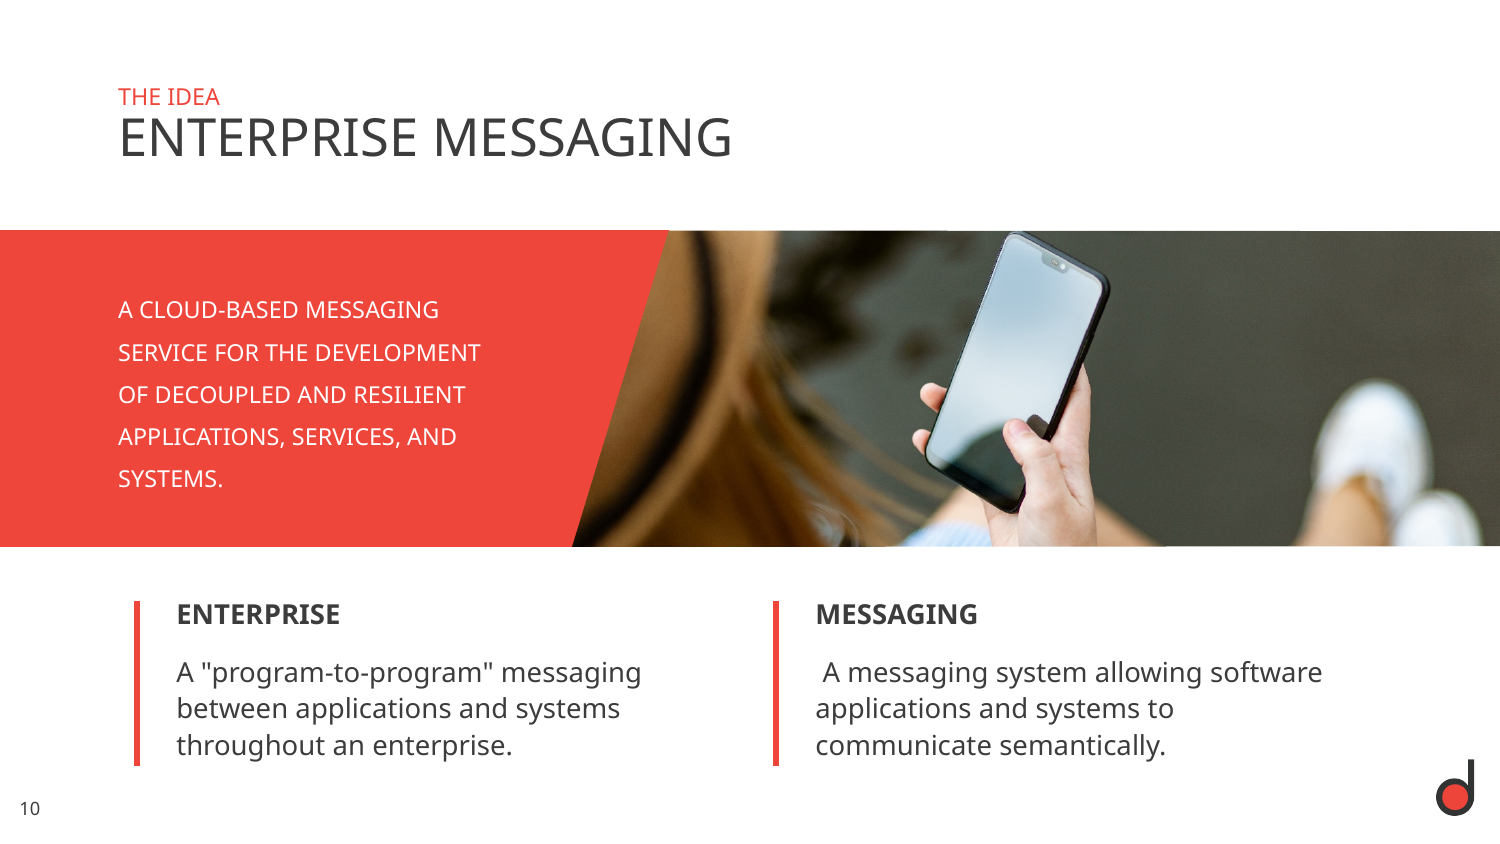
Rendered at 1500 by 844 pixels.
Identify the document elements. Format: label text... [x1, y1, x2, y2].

title THE IDEA ENTERPRISE MESSAGING [103, 44, 1252, 208]
text_box ENTERPRISE A "program-to-program" messaging between applications and systems throughout an enterprise. [165, 588, 702, 781]
picture [1410, 742, 1500, 833]
list a cloud-based messaging service for the development of decoupled and resilient applications, services, and systems. [103, 274, 514, 505]
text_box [775, 588, 1341, 781]
slide_number 10 [4, 787, 342, 833]
picture [571, 230, 1500, 548]
